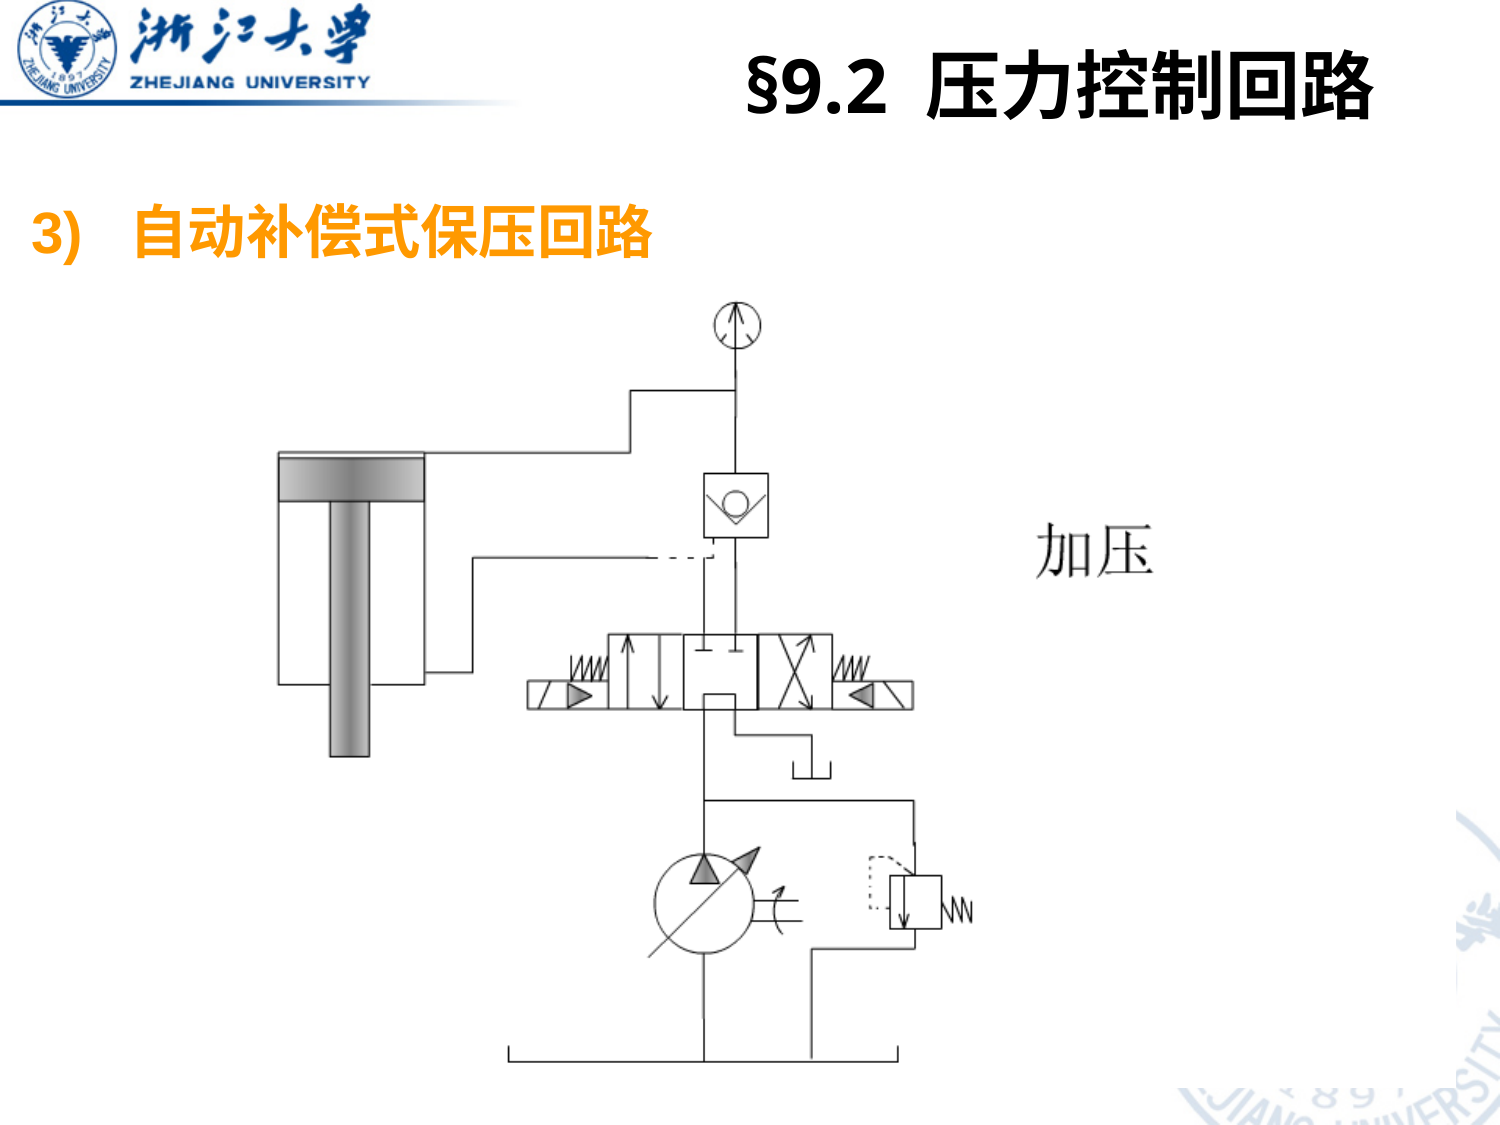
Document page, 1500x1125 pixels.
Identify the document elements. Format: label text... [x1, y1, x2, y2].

text_box §9.2 压力控制回路 [729, 30, 1391, 136]
text_box 3) 自动补偿式保压回路 [16, 187, 669, 273]
picture [0, 0, 1500, 1125]
